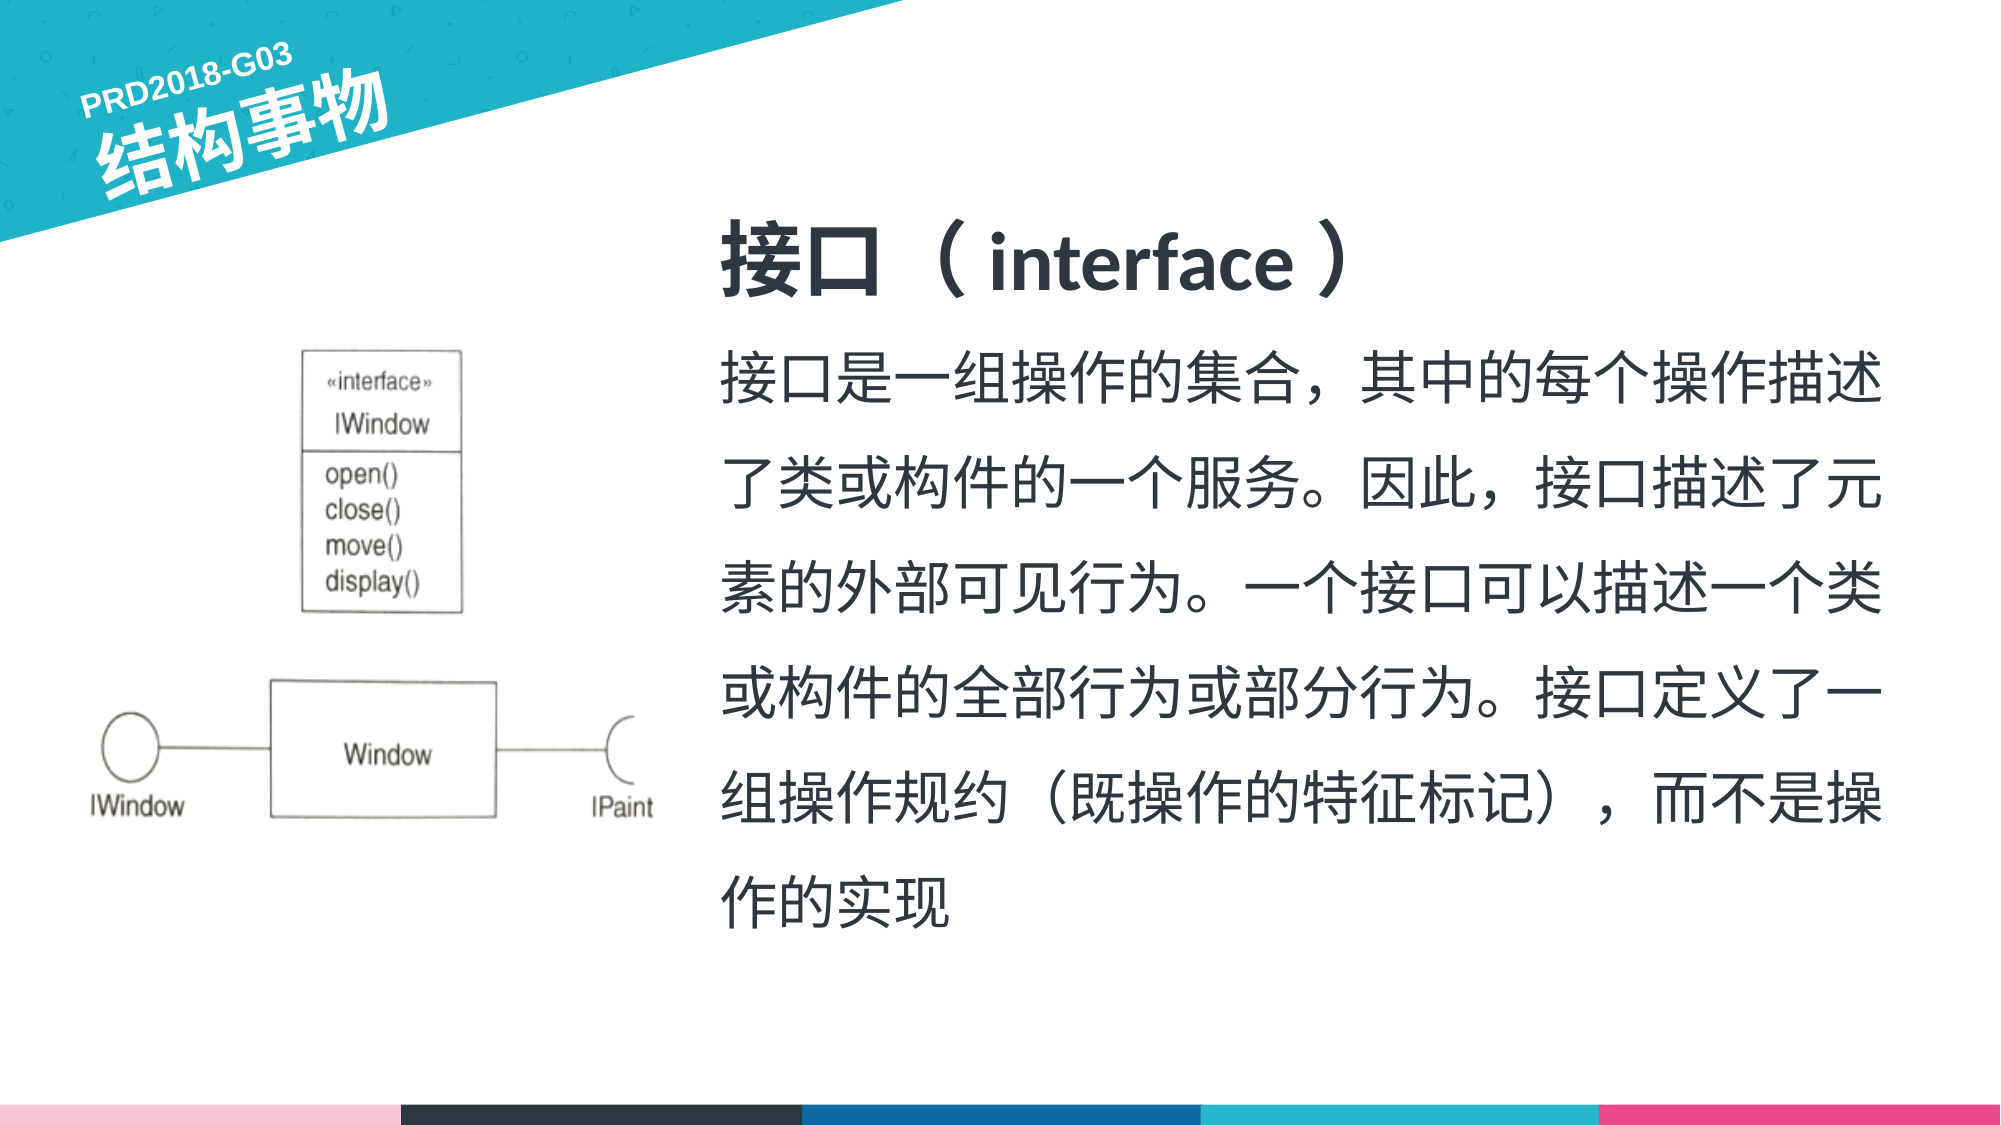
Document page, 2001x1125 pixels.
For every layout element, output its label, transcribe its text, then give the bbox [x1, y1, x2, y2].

text_box [379, 0, 904, 131]
text_box 接口（interface） 接口是一组操作的集合，其中的每个操作描述了类或构件的一个服务。因此，接口描述了元素的外部可见行为。一个接口可以描述一个类或构件的全部行为或部分行为。接口定义了一组操作规约（既操作的特征标记），而不是操作的实现 [704, 149, 1908, 944]
text_box PRD2018-G03 结构事物 [59, 0, 416, 225]
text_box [0, 1104, 2000, 1125]
picture [54, 294, 678, 852]
text_box [0, 0, 367, 243]
